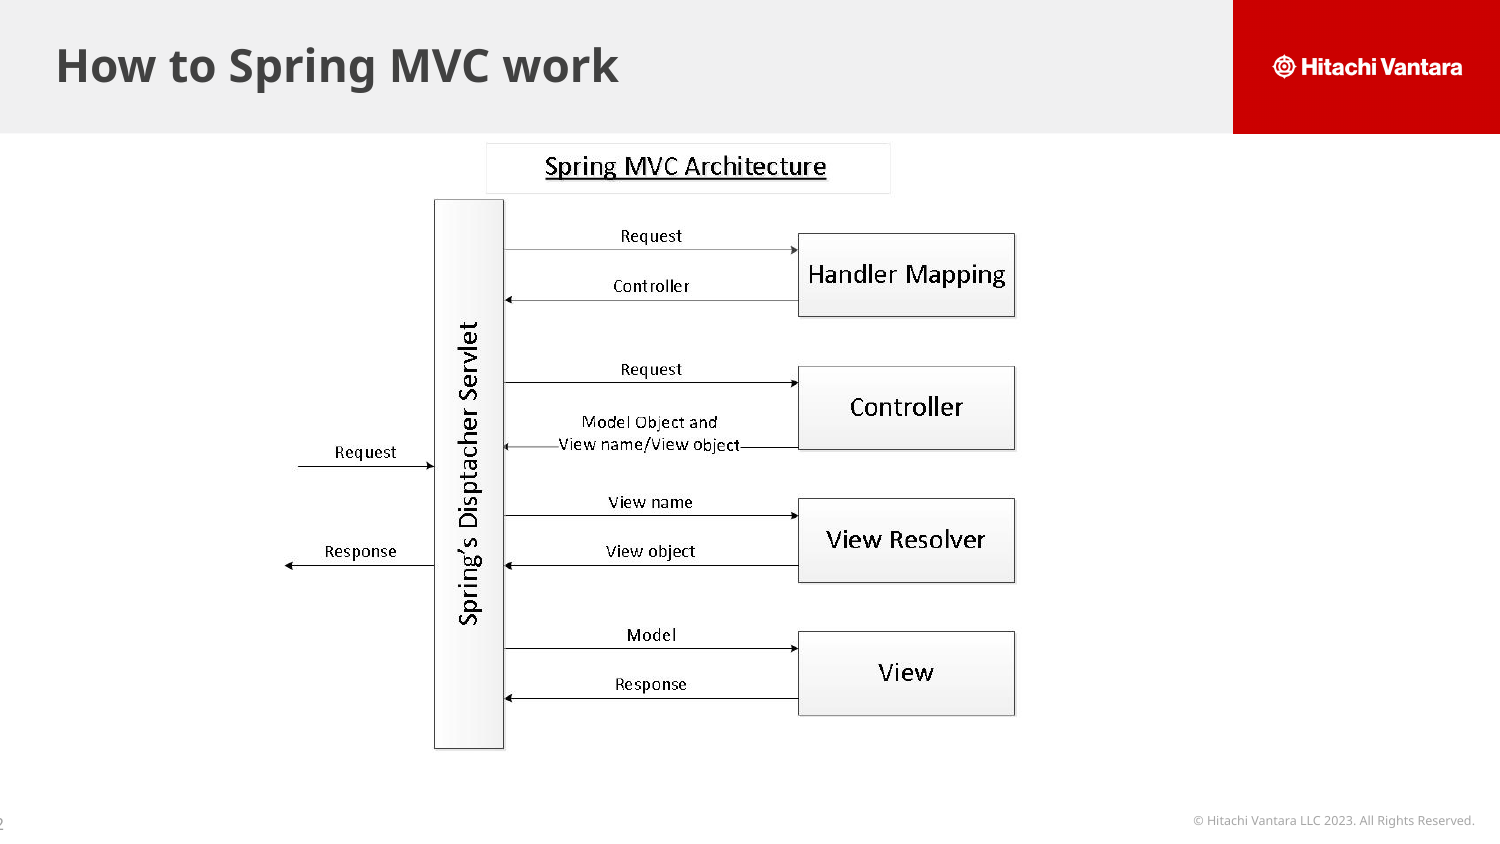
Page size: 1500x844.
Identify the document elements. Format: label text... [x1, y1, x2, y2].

picture [1233, 0, 1500, 134]
title How to Spring MVC work [43, 8, 1200, 129]
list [283, 140, 1130, 796]
